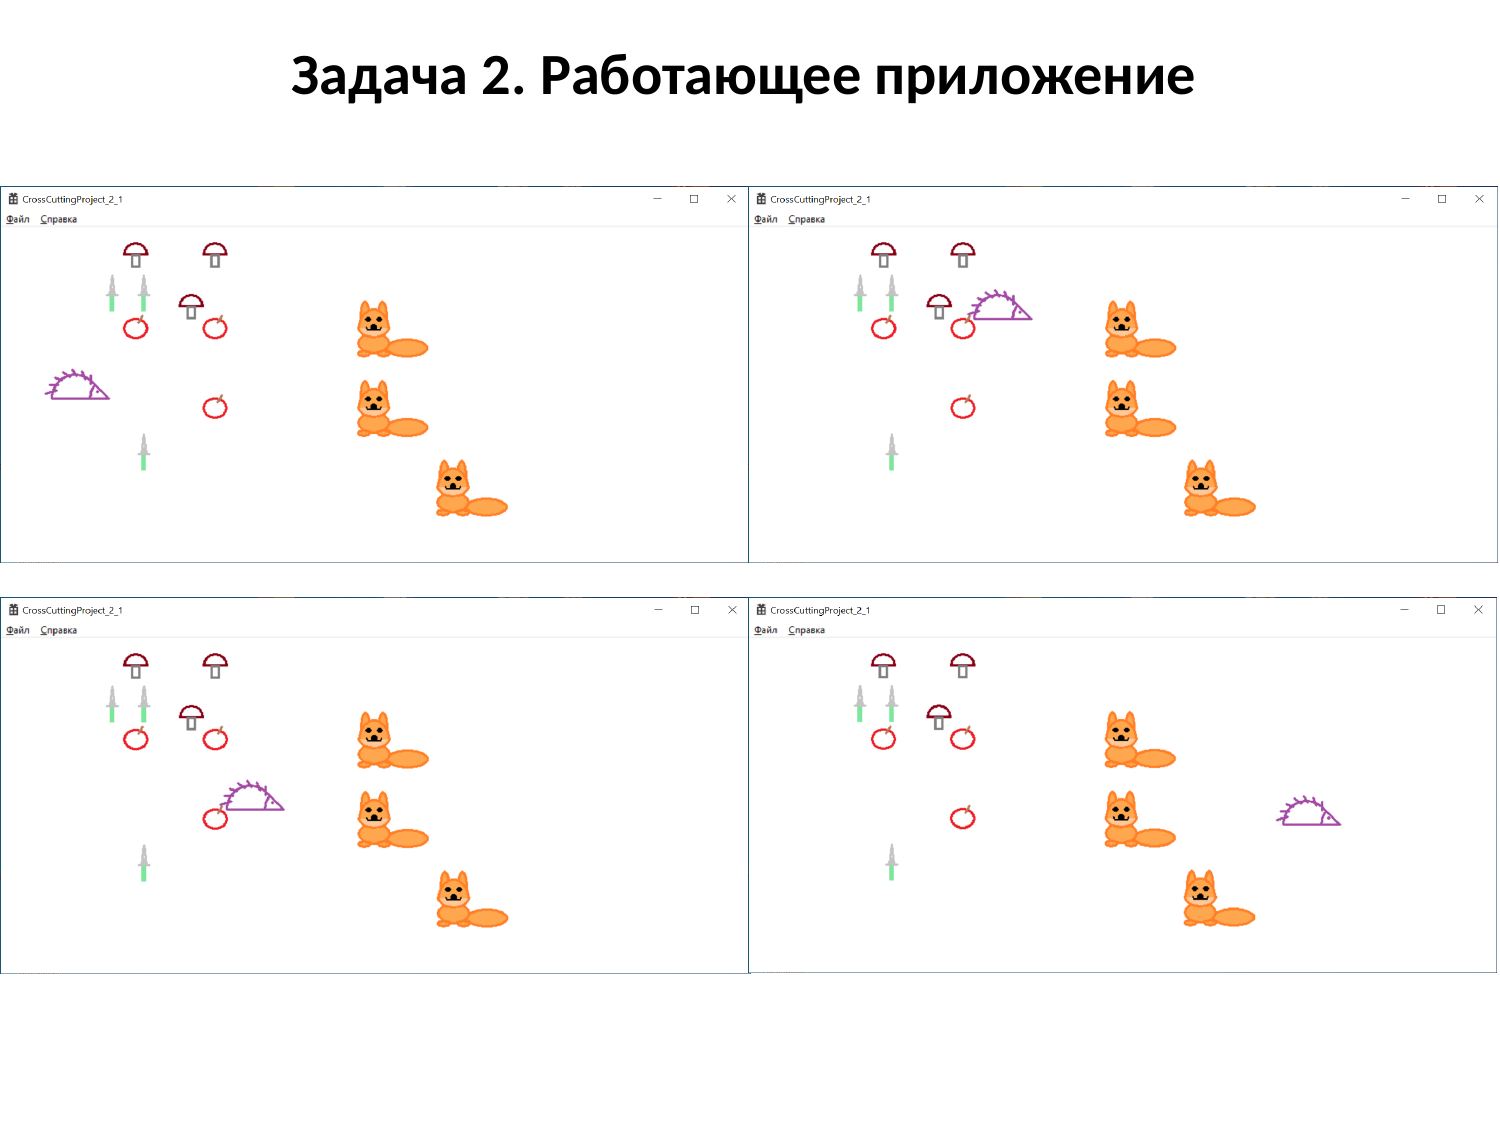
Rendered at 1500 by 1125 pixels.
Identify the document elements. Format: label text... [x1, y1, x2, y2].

picture [0, 186, 1499, 563]
picture [0, 597, 1497, 975]
title Задача 2. Работающее приложение [29, 19, 1459, 124]
